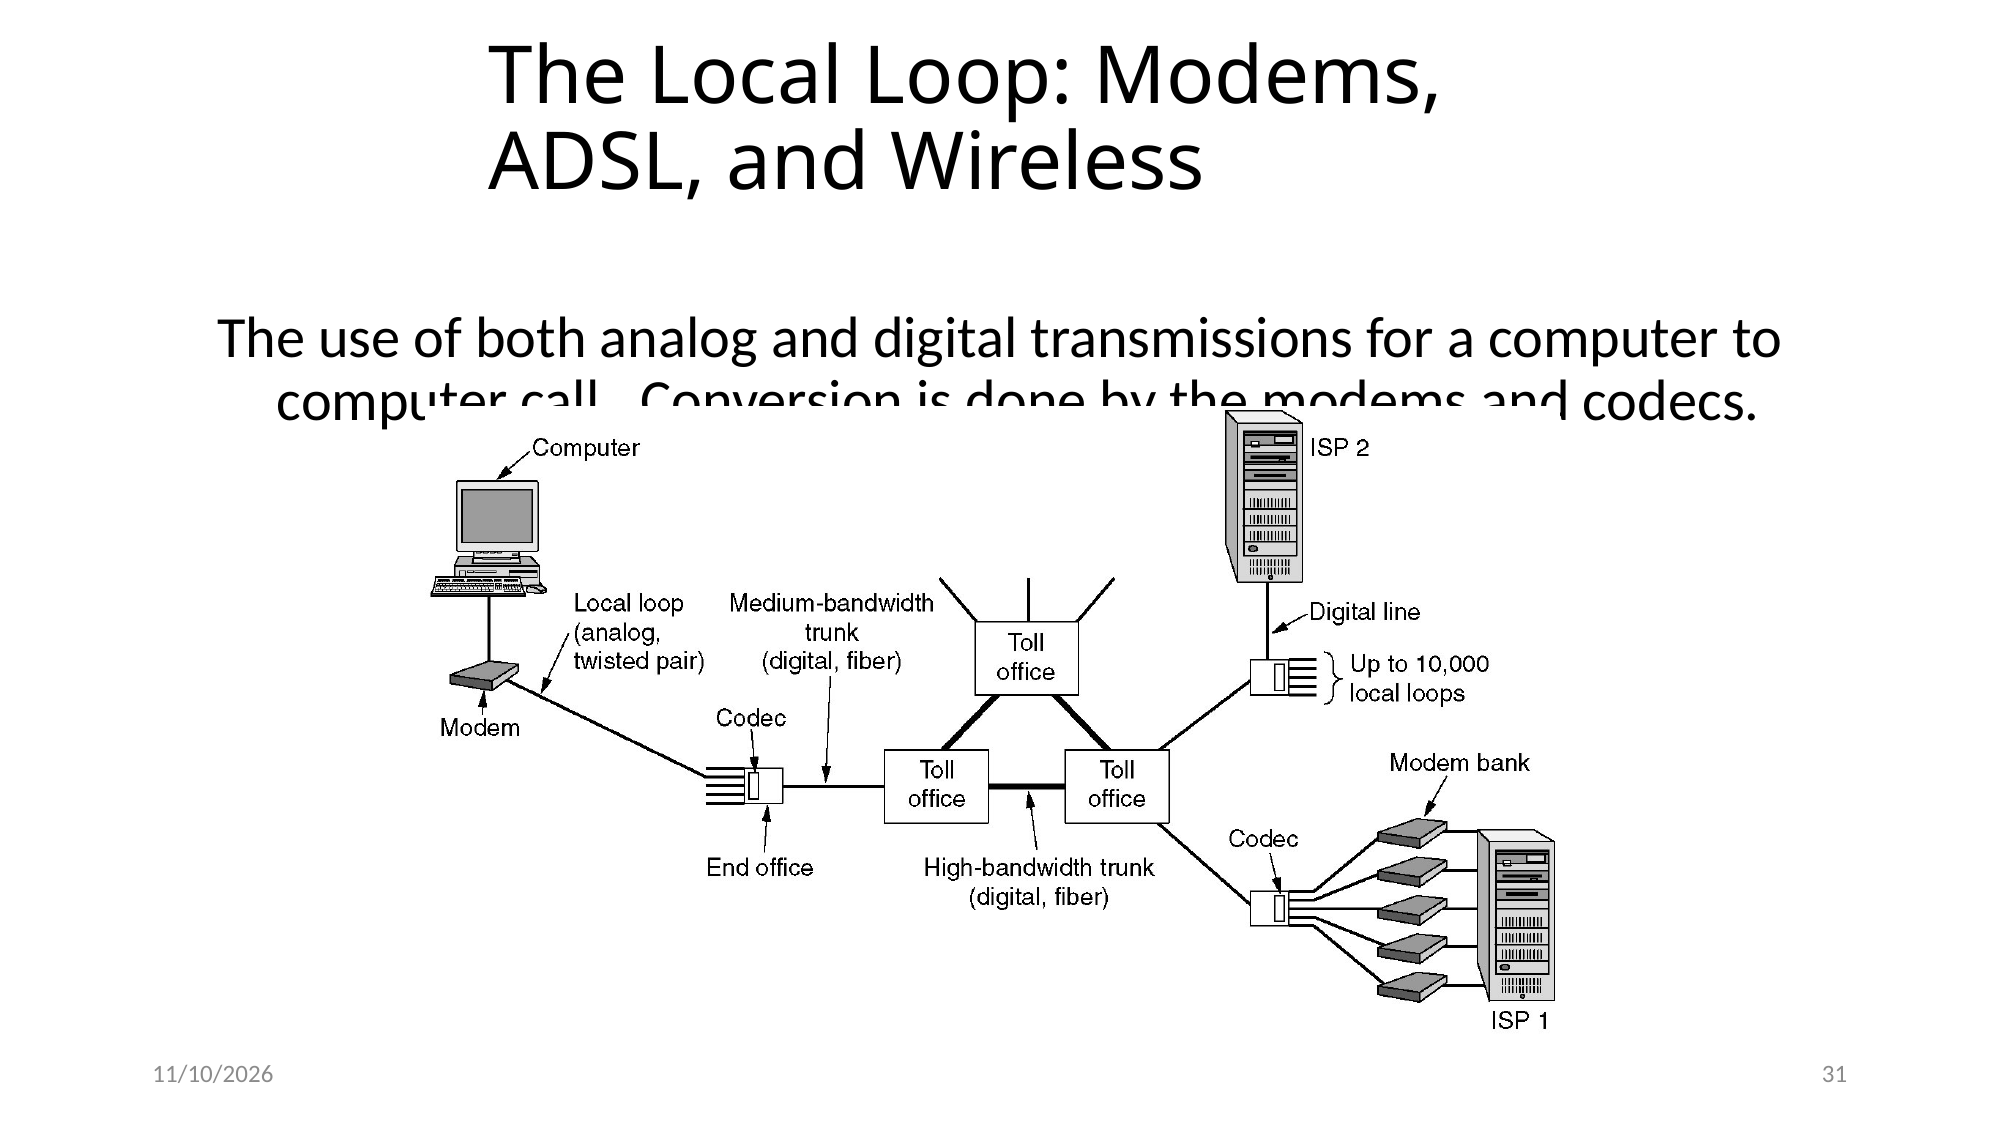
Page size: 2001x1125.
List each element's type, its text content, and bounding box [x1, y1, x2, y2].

list The use of both analog and digital transmissions for a computer to computer call. Conversion is done by the modems and codecs. [137, 299, 1863, 1014]
title The Local Loop: Modems, ADSL, and Wireless [473, 26, 1549, 215]
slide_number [137, 1042, 588, 1103]
slide_number 31 [1412, 1042, 1863, 1103]
picture [425, 406, 1560, 1036]
